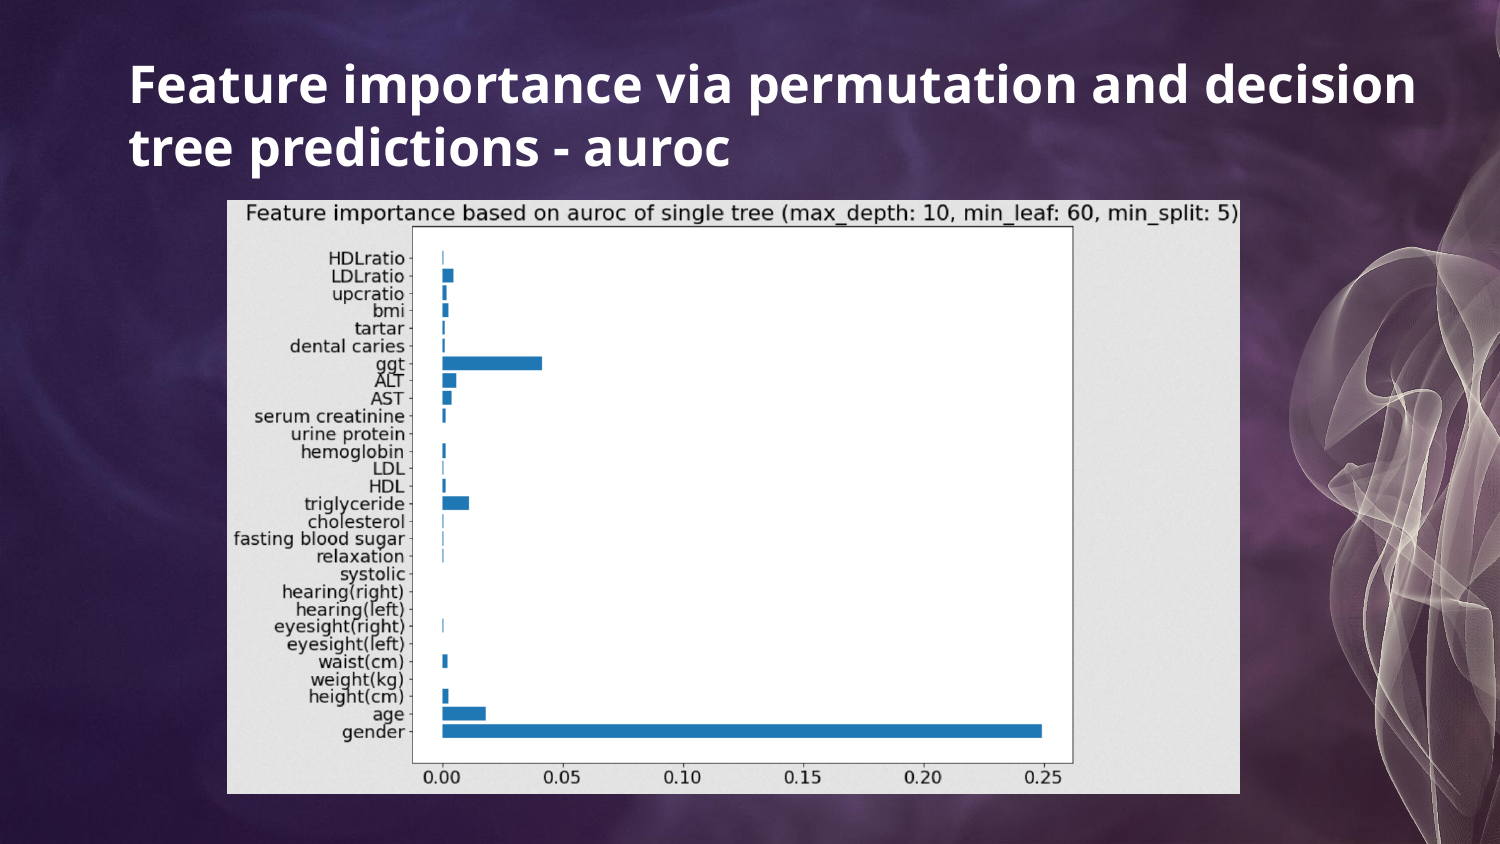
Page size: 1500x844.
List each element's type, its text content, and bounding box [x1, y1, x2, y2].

picture [0, 0, 1500, 844]
title Feature importance via permutation and decision tree predictions - auroc [113, 72, 1449, 155]
